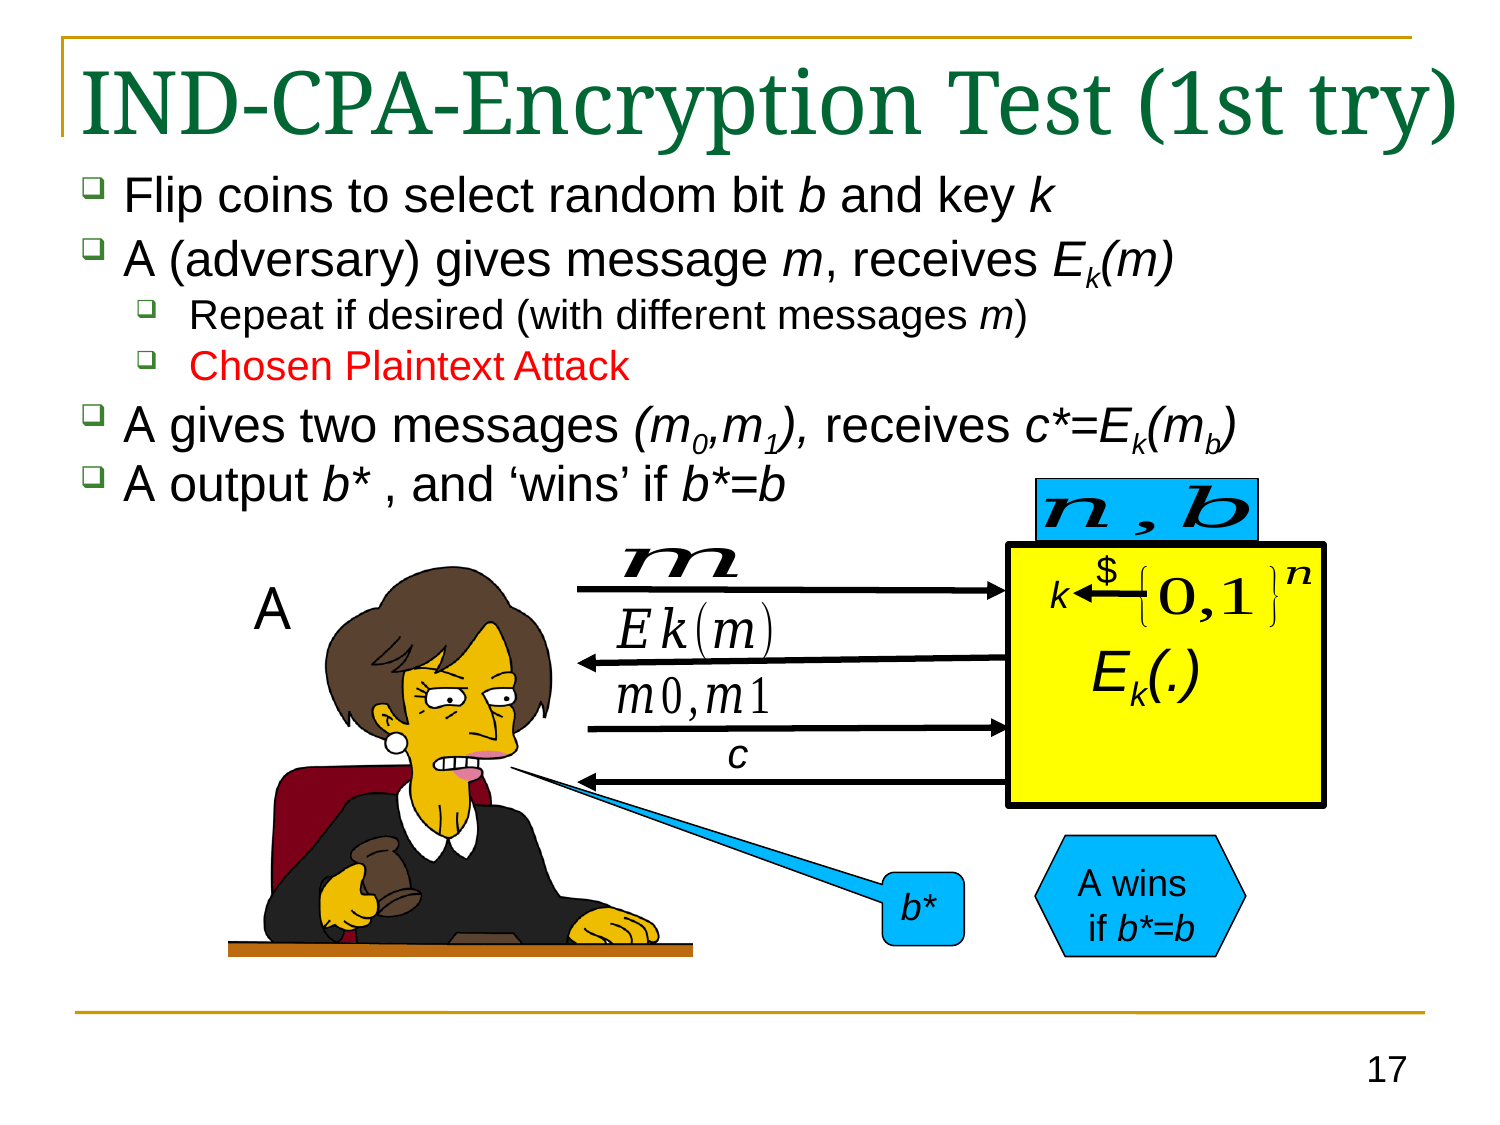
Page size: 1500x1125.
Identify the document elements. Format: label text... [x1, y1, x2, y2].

text_box 17 [1351, 1023, 1424, 1098]
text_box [576, 657, 1011, 664]
text_box Ek(.) [1076, 625, 1218, 721]
picture [228, 559, 693, 957]
text_box A wins if b*=b [1035, 835, 1246, 957]
text_box [1008, 544, 1324, 806]
text_box $ [1081, 541, 1133, 591]
text_box k [1035, 563, 1084, 624]
text_box b* [698, 826, 965, 946]
title IND-CPA-Encryption Test (1st try) [65, 38, 1495, 166]
list Flip coins to select random bit b and key k A (adversary) gives message m, receives Ek(m) Repeat if desired (with different messages m) Chosen Plaintext Attack A gives two messages (m0,m1), receives c*=Ek(mb) A output b* , and ‘wins’ if b*=b [65, 166, 1500, 342]
